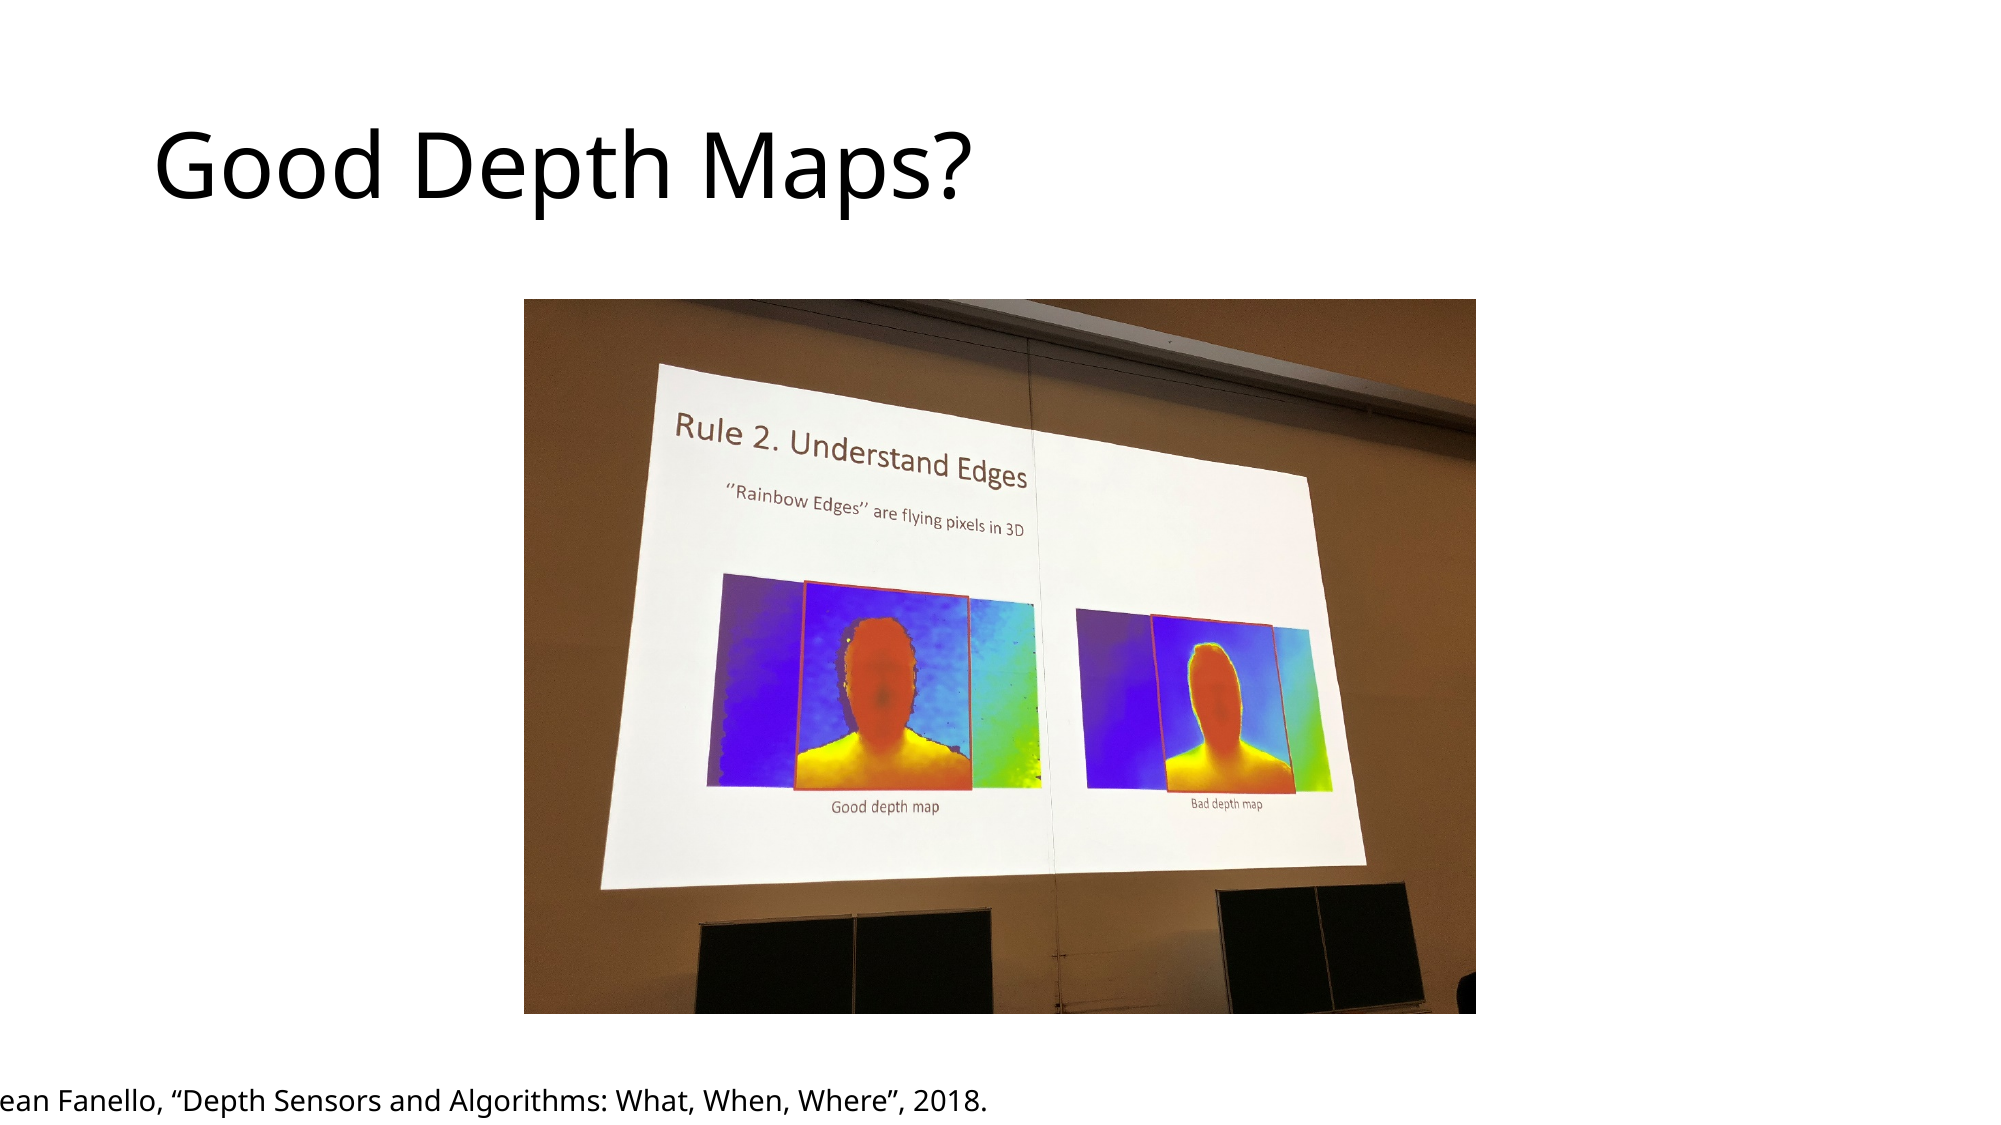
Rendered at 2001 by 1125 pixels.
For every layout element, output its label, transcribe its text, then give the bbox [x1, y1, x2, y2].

title Good Depth Maps? [137, 59, 1863, 278]
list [524, 299, 1476, 1014]
text_box Sean Fanello, “Depth Sensors and Algorithms: What, When, Where”, 2018. [0, 1074, 1004, 1125]
